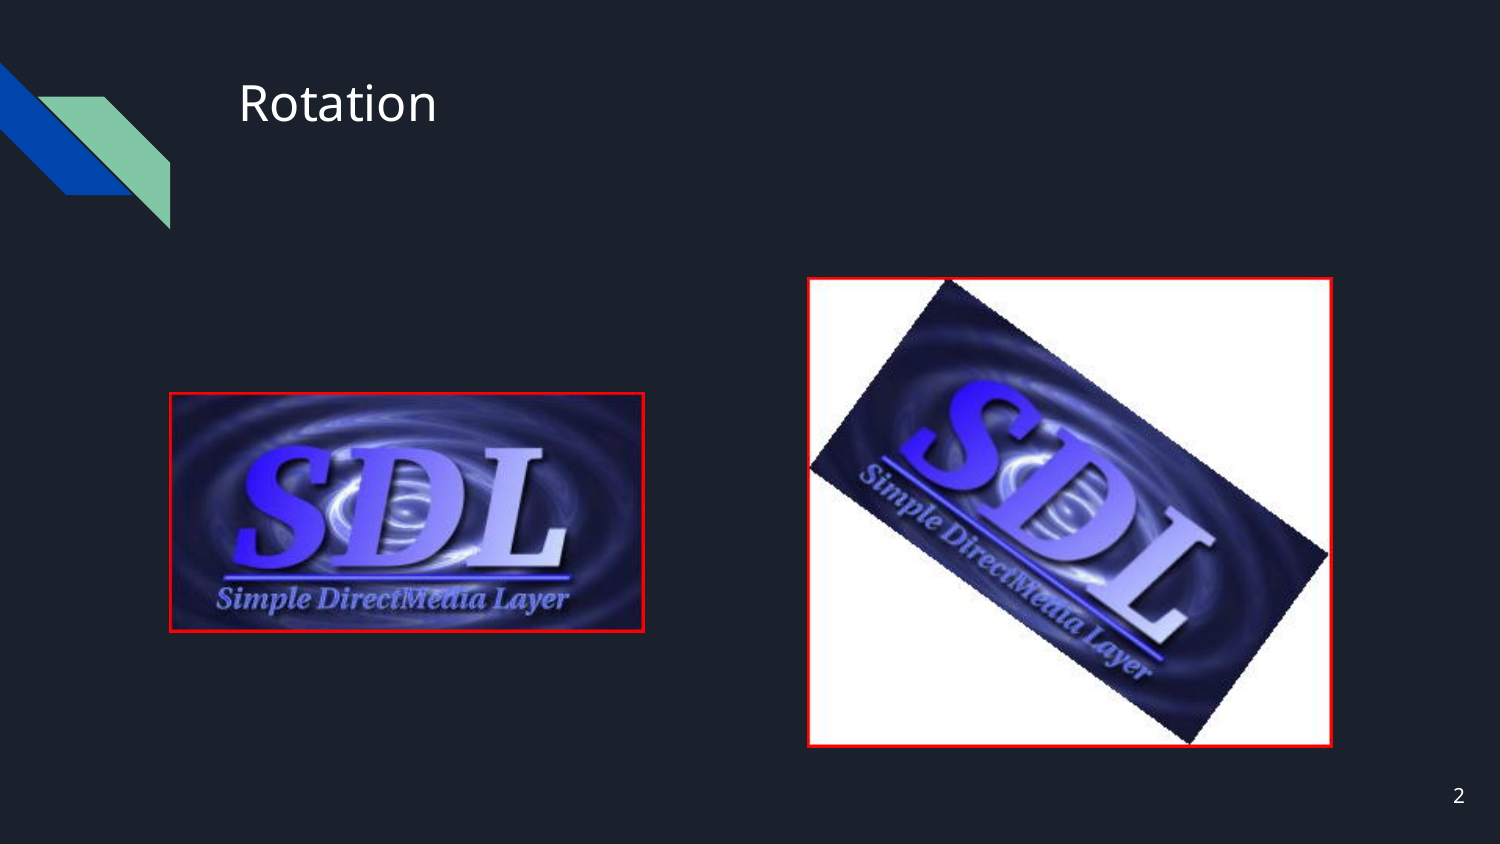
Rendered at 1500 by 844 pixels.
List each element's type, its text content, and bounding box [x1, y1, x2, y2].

picture [807, 276, 1333, 748]
picture [169, 391, 645, 633]
slide_number 2 [1389, 764, 1480, 830]
title Rotation [223, 56, 1379, 207]
